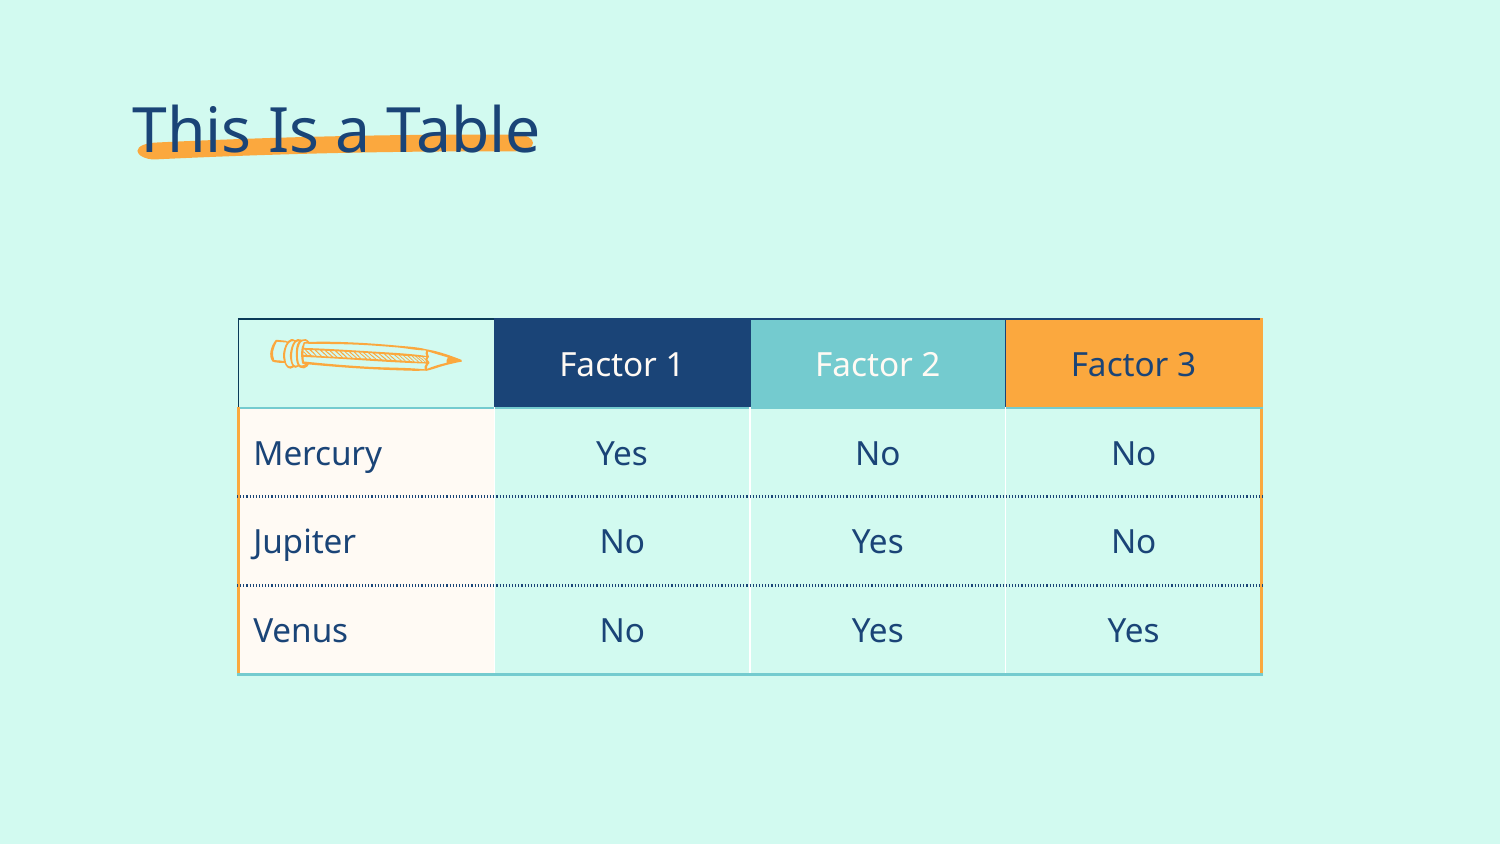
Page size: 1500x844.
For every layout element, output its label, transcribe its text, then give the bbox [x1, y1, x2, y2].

table_cell No [1006, 409, 1260, 497]
table_cell Yes [1006, 586, 1260, 673]
table_cell No [495, 497, 749, 586]
table_cell Yes [751, 497, 1005, 586]
table_cell Yes [751, 586, 1005, 673]
table_cell No [751, 409, 1005, 497]
table_header Factor 1 [495, 320, 749, 407]
table_cell Yes [495, 409, 749, 497]
table_cell No [1006, 497, 1260, 586]
table_cell Venus [240, 586, 494, 673]
table_header Factor 2 [751, 320, 1005, 407]
table_cell No [495, 586, 749, 673]
table_header [239, 320, 494, 407]
table_cell Mercury [240, 409, 494, 497]
table_header Factor 3 [1006, 320, 1260, 407]
table_cell Jupiter [240, 497, 494, 586]
text_box [270, 339, 462, 371]
title This Is a Table [117, 88, 1383, 167]
